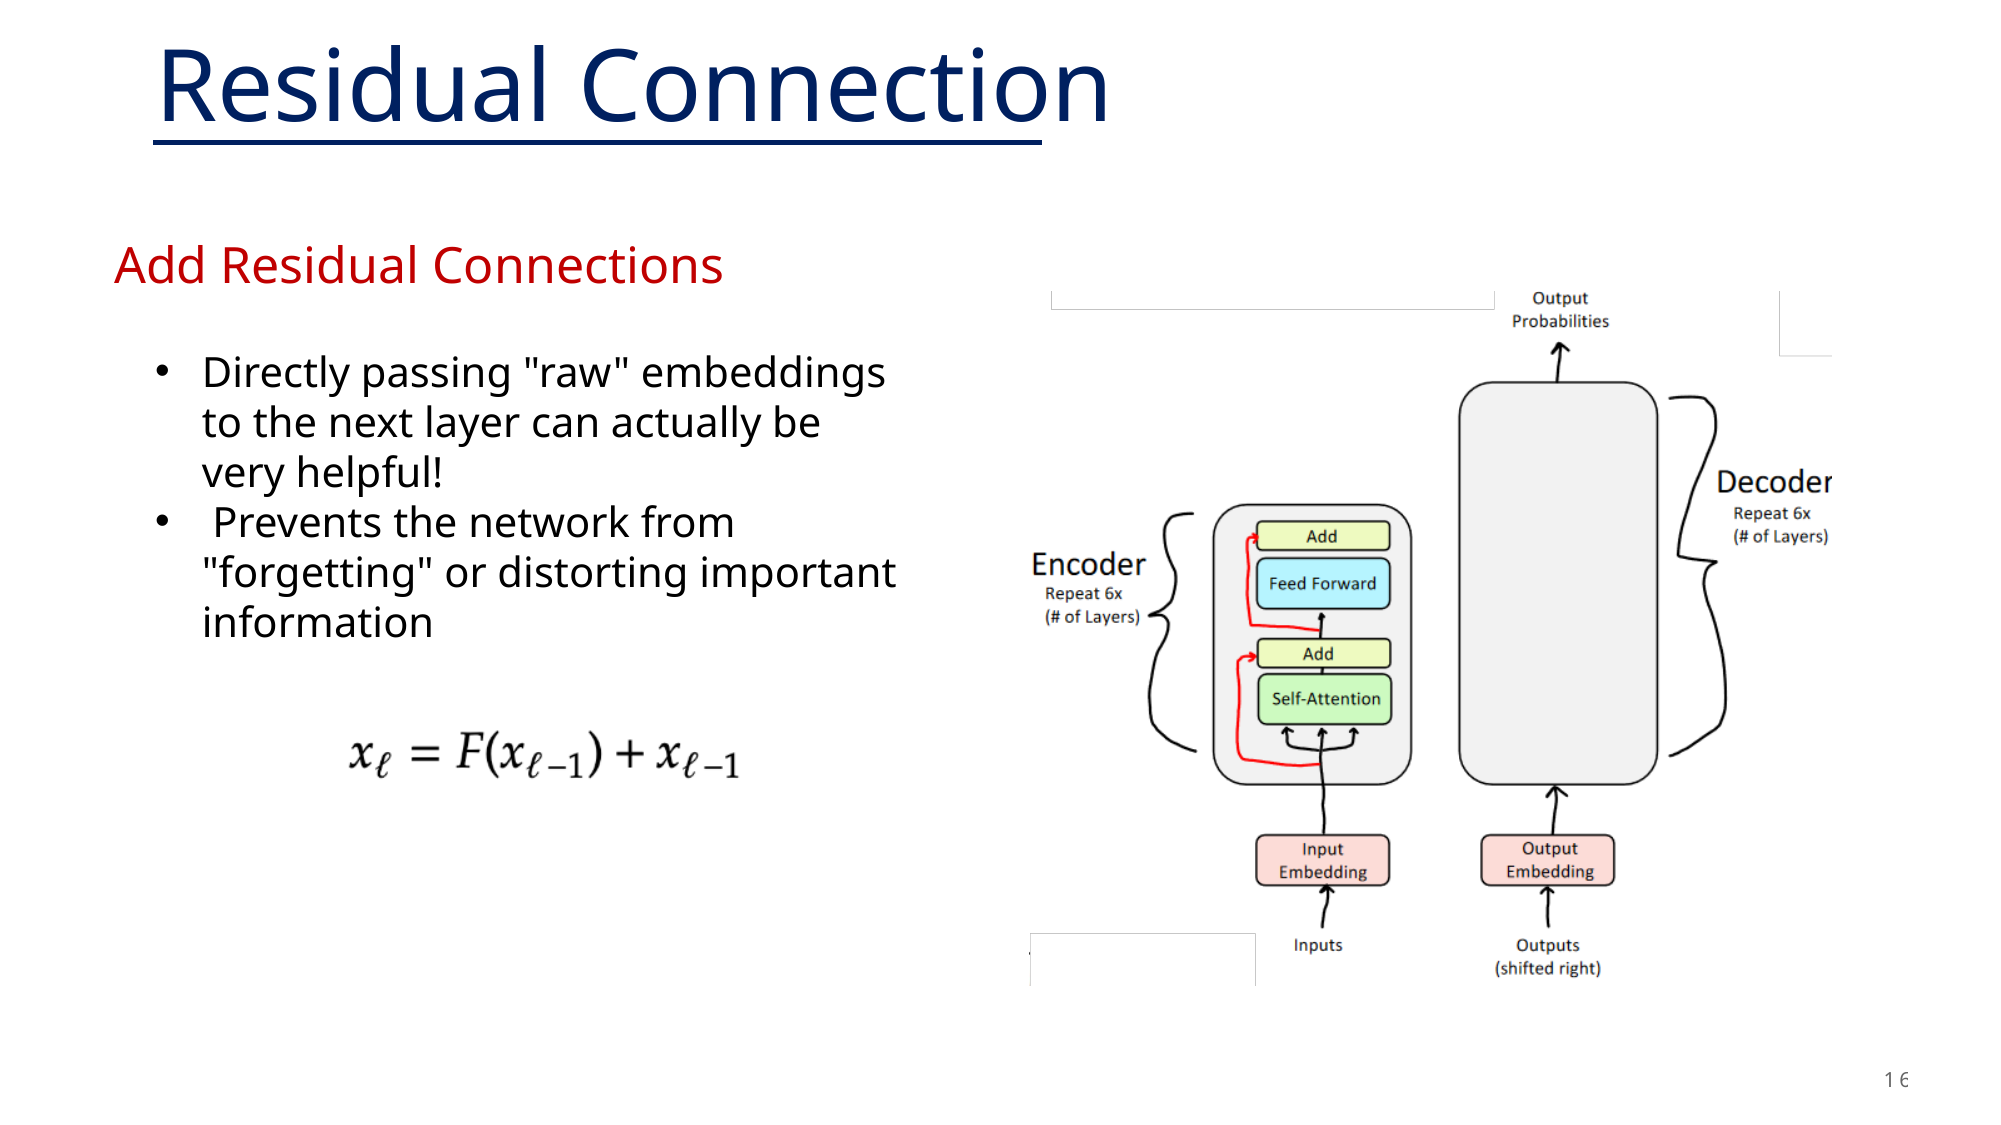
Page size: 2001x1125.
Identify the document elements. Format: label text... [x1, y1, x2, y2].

slide_number 16 [1637, 1042, 1927, 1119]
picture [339, 723, 748, 783]
text_box Directly passing "raw" embeddings to the next layer can actually be very helpful! Prevents the network from "forgetting" or distorting important information [140, 338, 917, 653]
title Residual Connection [140, 0, 1871, 149]
picture [1028, 291, 1832, 986]
text_box Add Residual Connections [99, 225, 845, 301]
